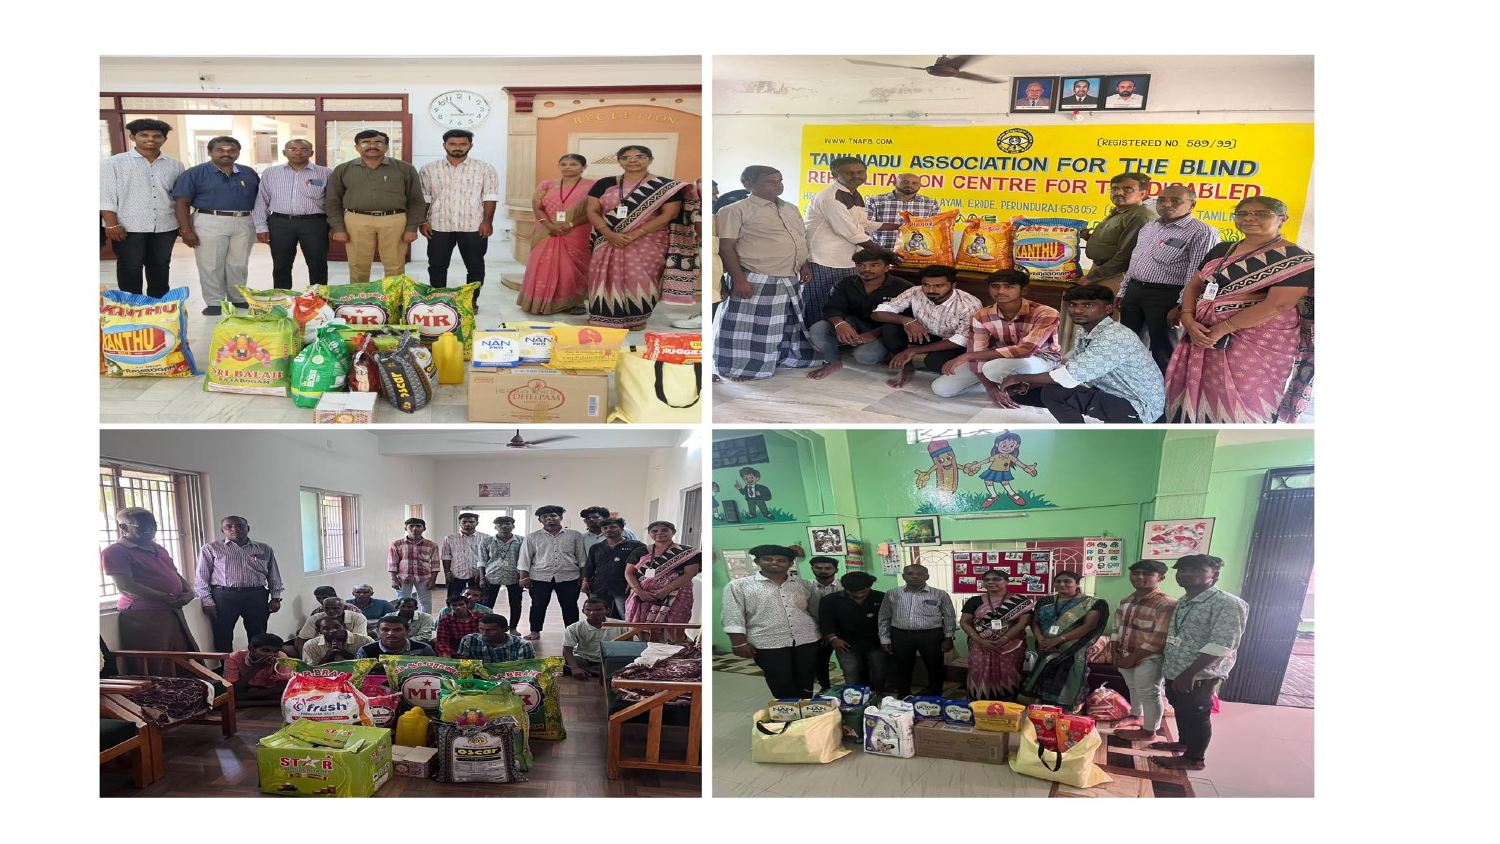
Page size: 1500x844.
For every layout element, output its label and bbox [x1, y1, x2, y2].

picture [90, 49, 1323, 803]
